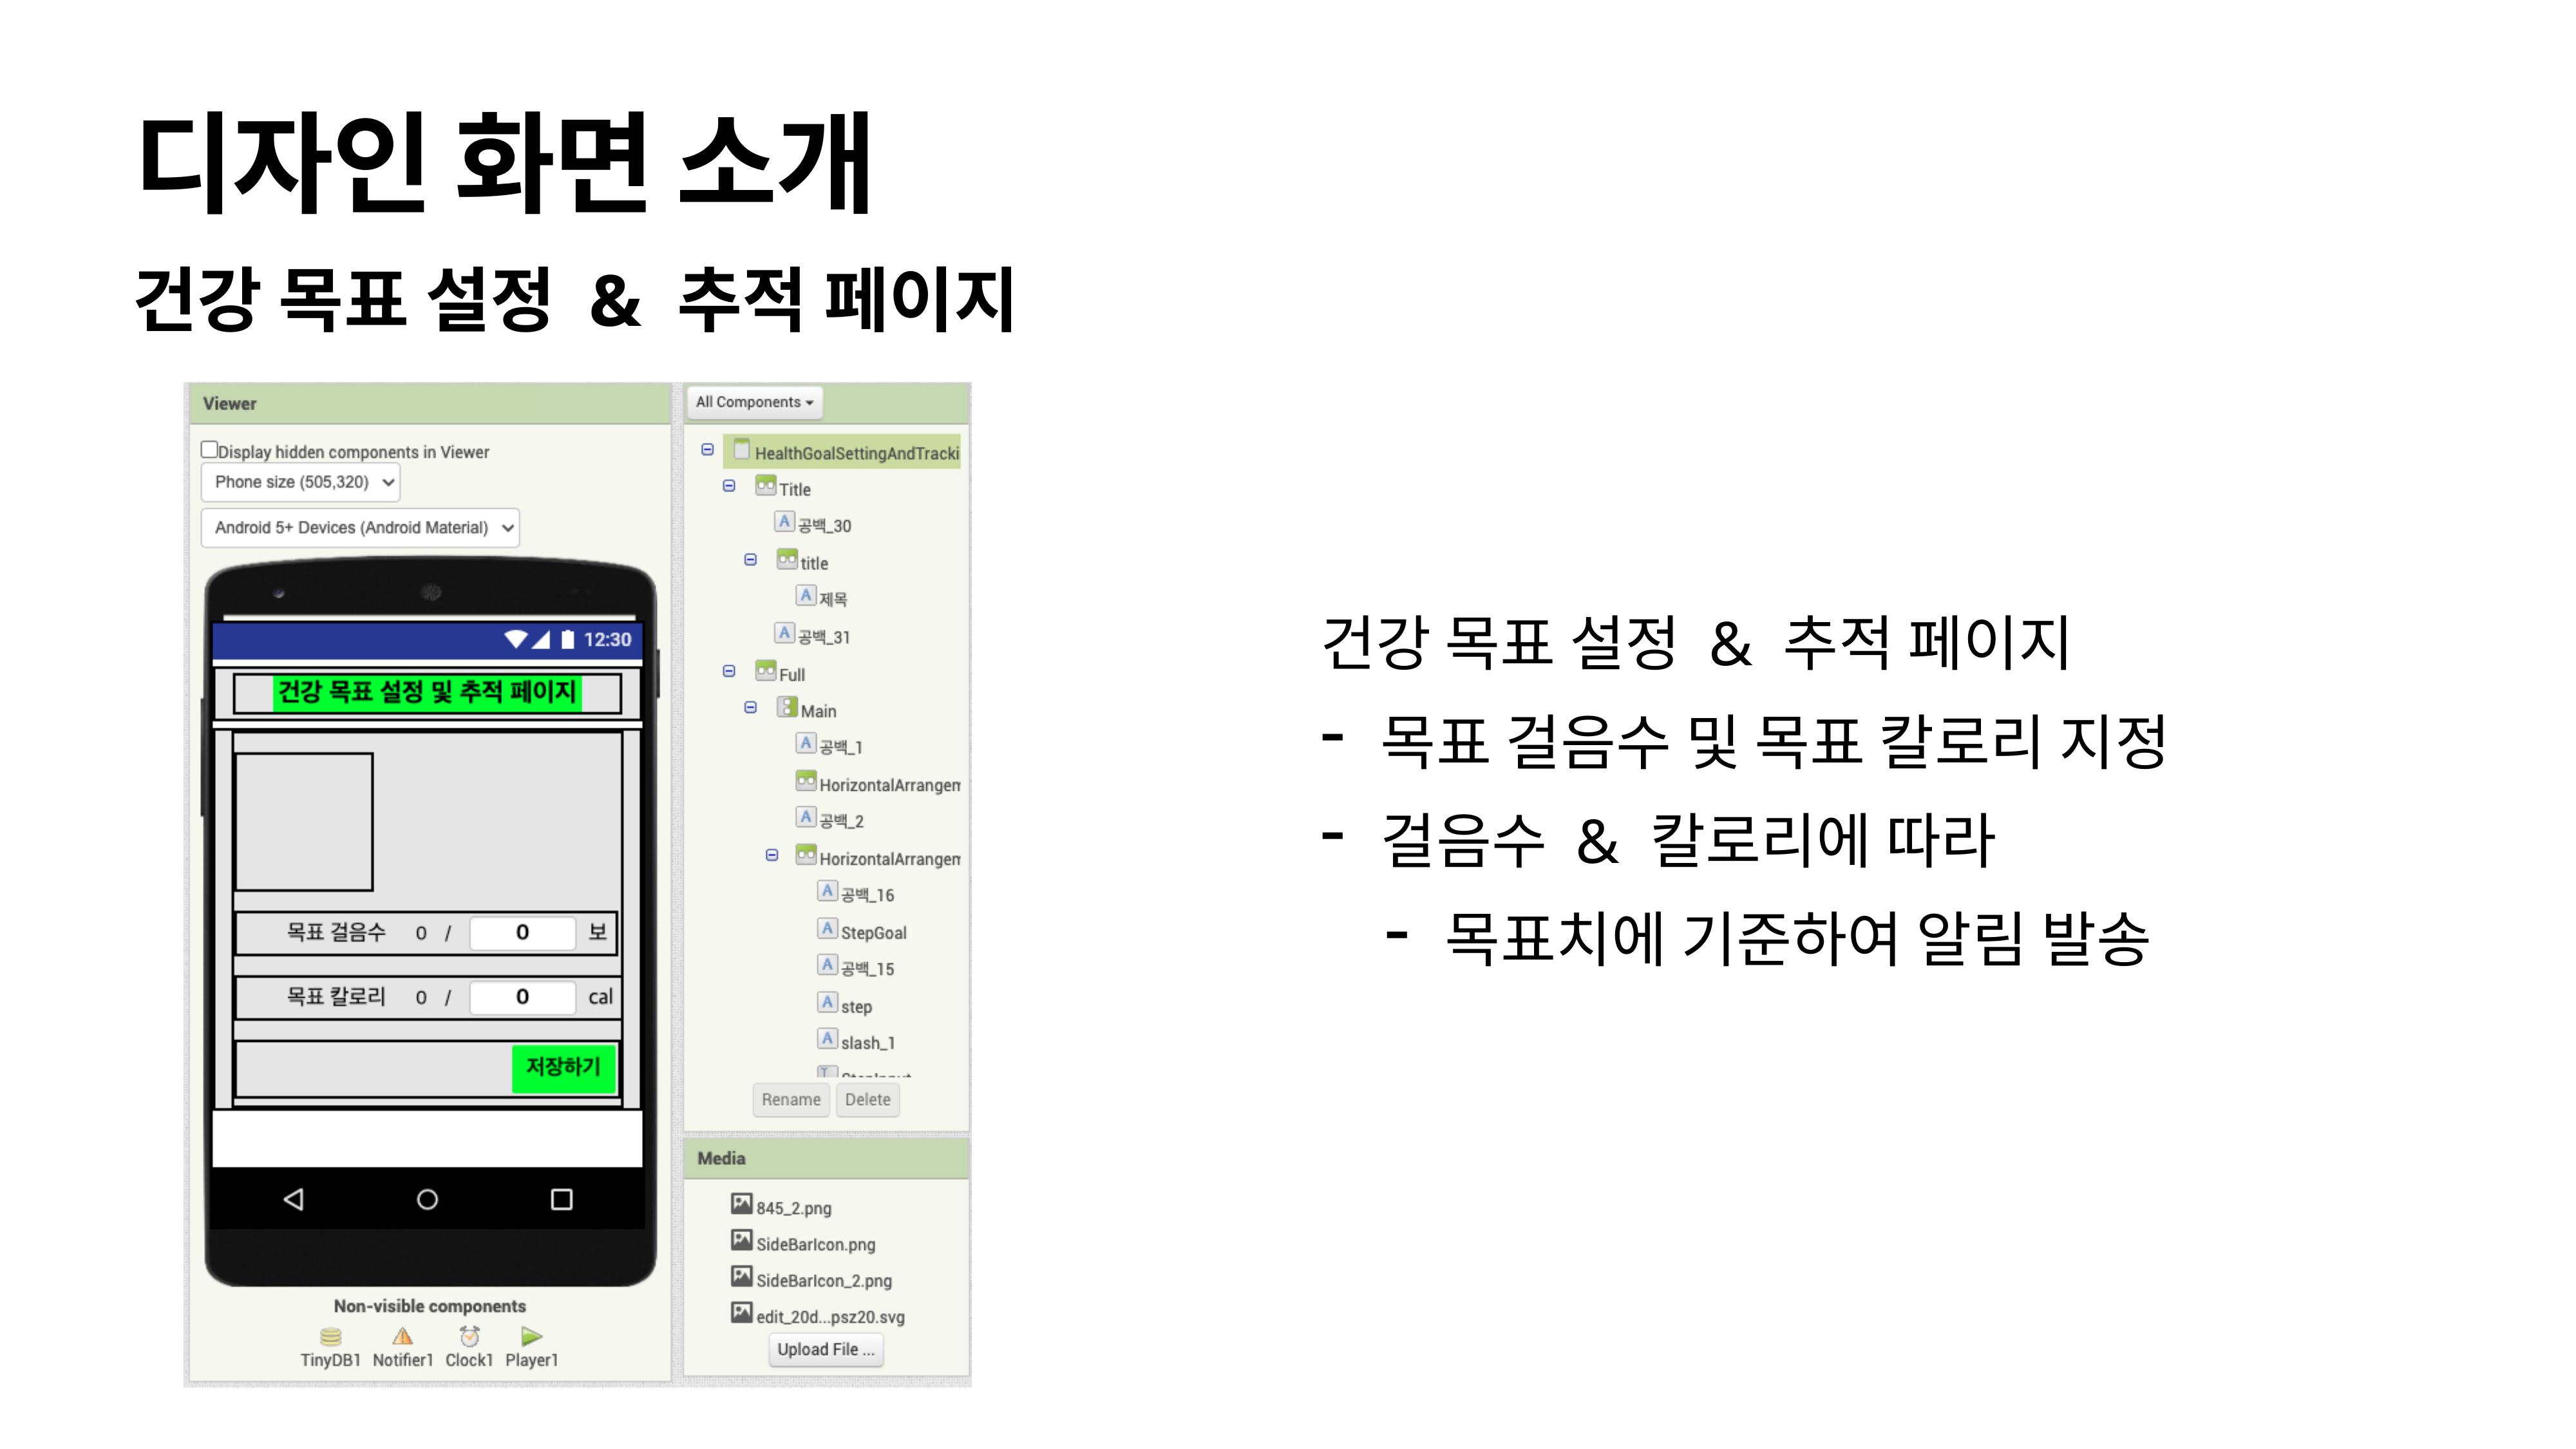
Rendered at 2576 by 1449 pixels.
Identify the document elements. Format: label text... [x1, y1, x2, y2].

picture [184, 382, 972, 1388]
list 건강 목표 설정 & 추적 페이지 [127, 250, 2449, 350]
text_box 건강 목표 설정 & 추적 페이지 목표 걸음수 및 목표 칼로리 지정 걸음수 & 칼로리에 따라 목표치에 기준하여 알림 발송 [1314, 608, 2176, 981]
title 디자인 화면 소개 [127, 113, 2449, 250]
